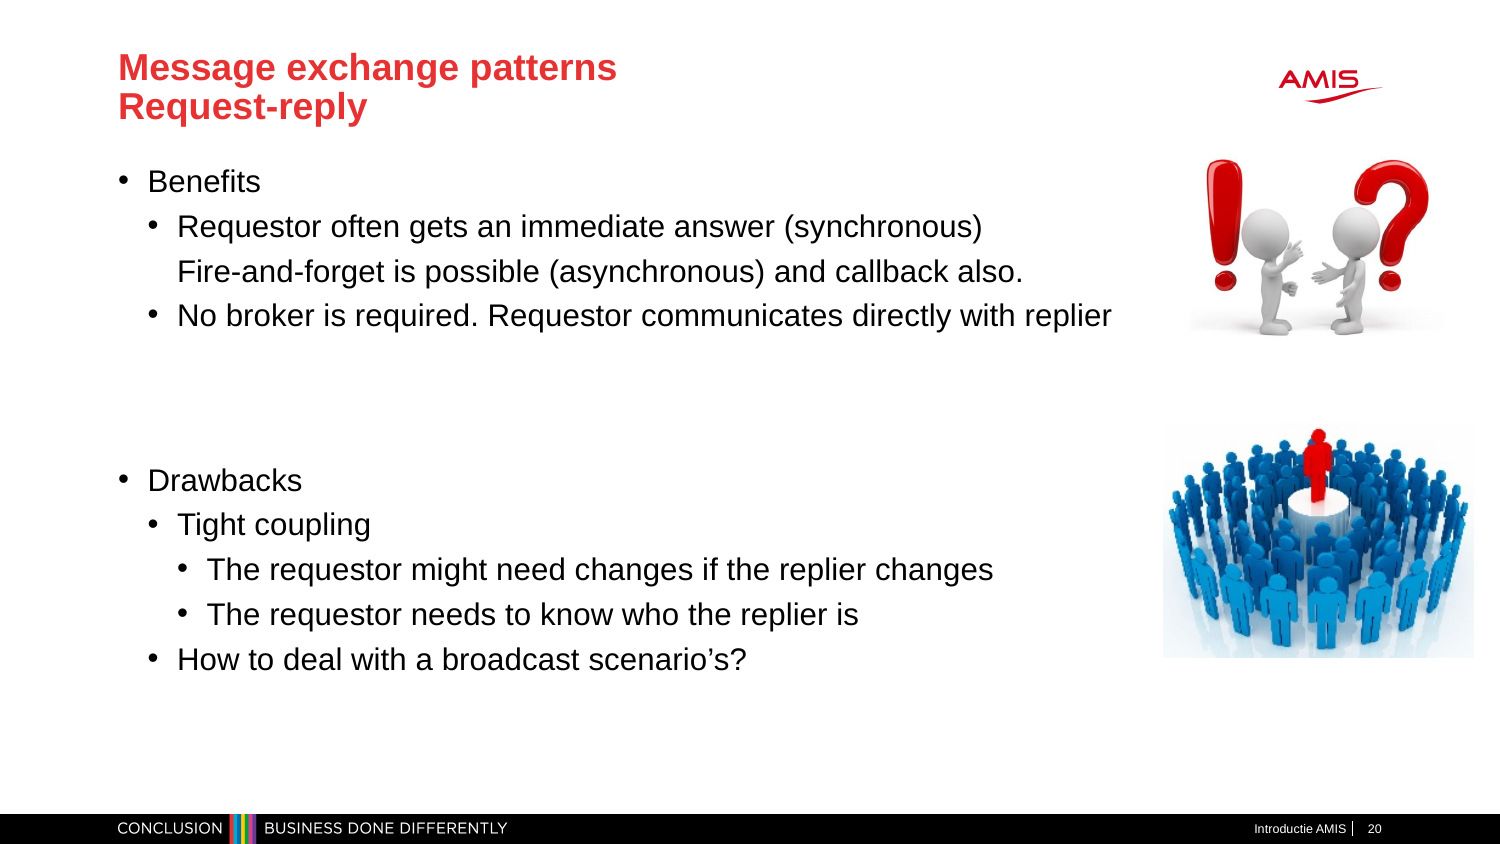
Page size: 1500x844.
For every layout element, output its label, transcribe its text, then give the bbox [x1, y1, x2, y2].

picture [239, 814, 1500, 844]
footer Introductie AMIS [814, 820, 1347, 839]
picture [1182, 129, 1455, 341]
picture [1205, 58, 1388, 106]
list Benefits Requestor often gets an immediate answer (synchronous) Fire-and-forget is possible (asynchronous) and callback also. No broker is required. Requestor communicates directly with replier Drawbacks Tight coupling The requestor might need changes if the replier changes The requestor needs to know who the replier is How to deal with a broadcast scenario’s? [118, 153, 1205, 774]
picture [1163, 423, 1474, 658]
slide_number 20 [1358, 820, 1382, 839]
title Message exchange patterns Request-reply [118, 47, 1205, 130]
picture [0, 814, 236, 844]
